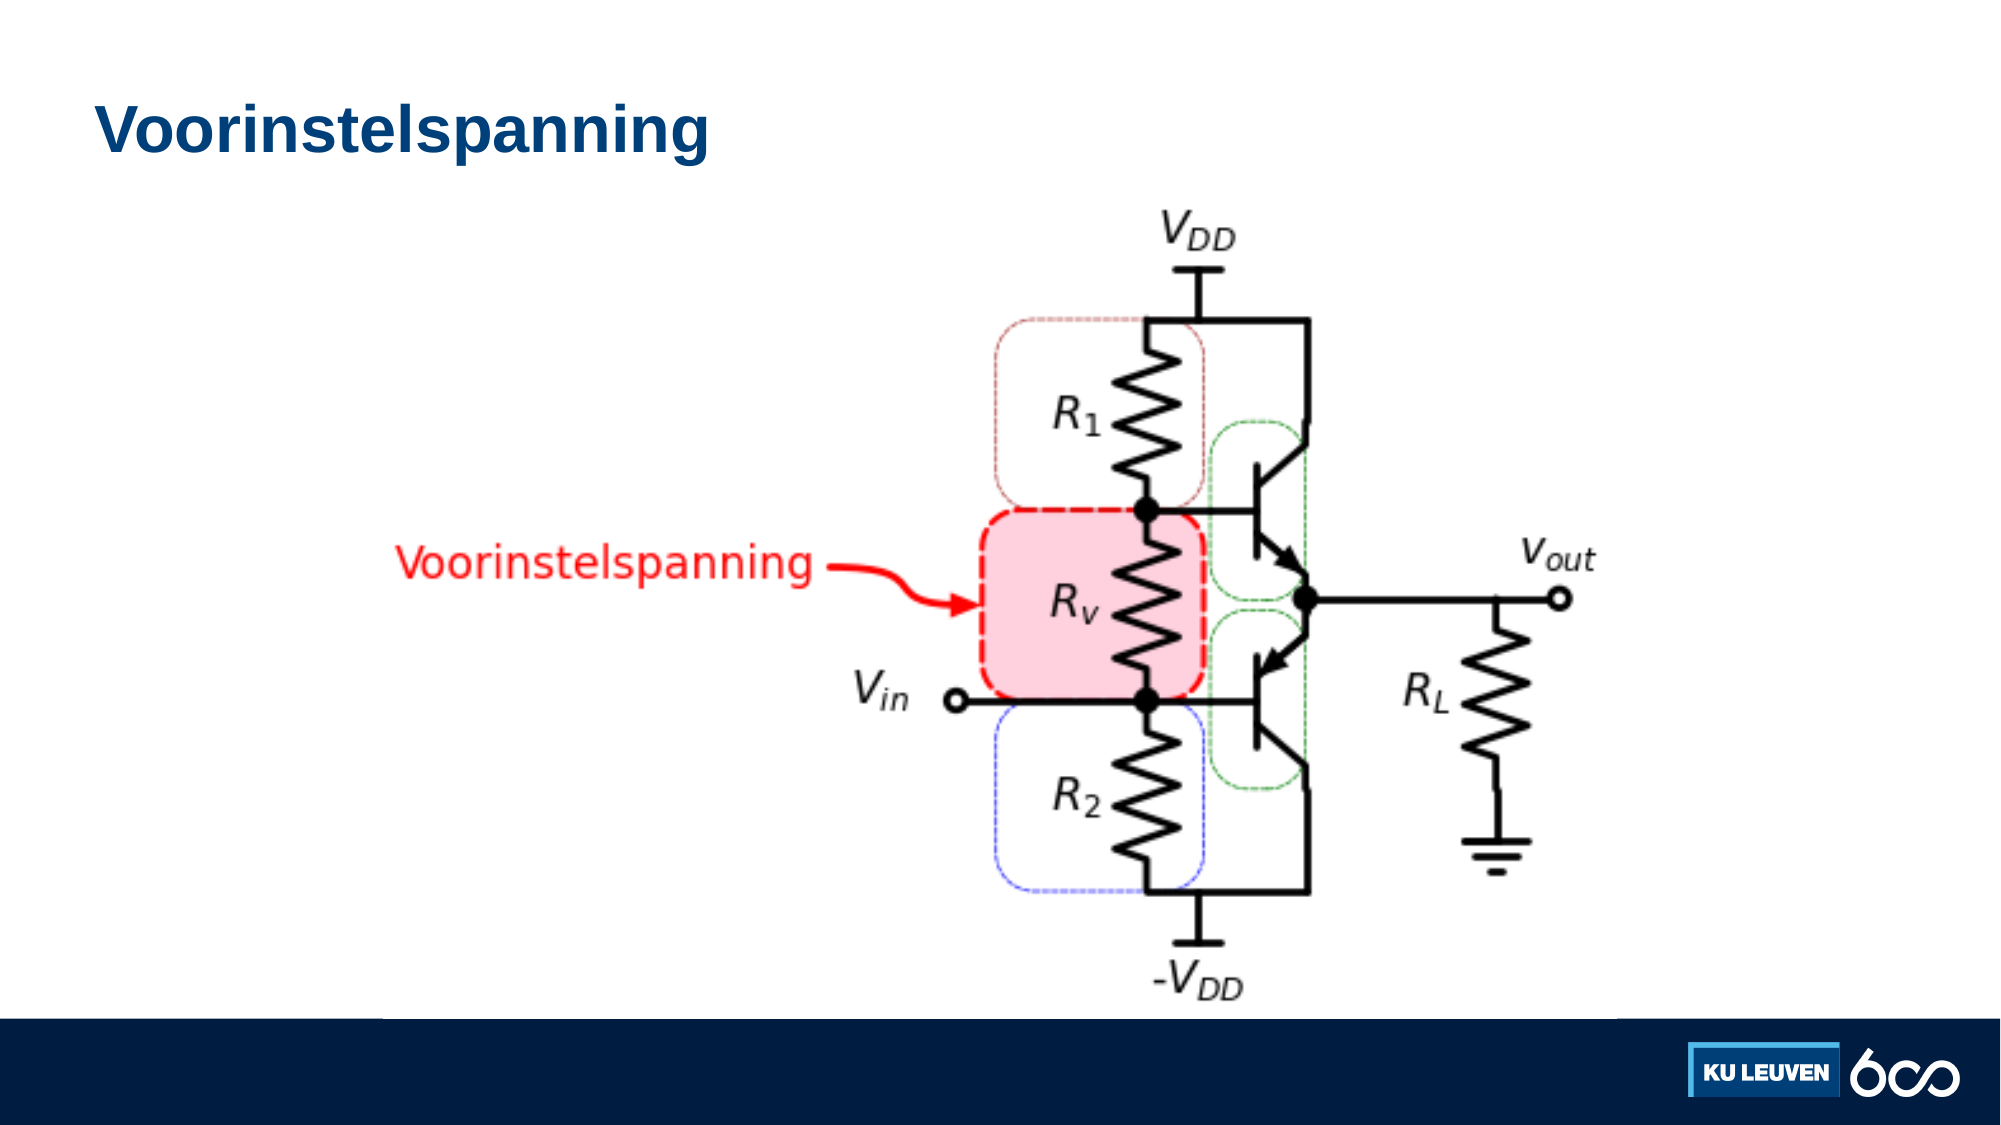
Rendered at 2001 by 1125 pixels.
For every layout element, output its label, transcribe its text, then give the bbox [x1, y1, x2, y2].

title Voorinstelspanning [94, 94, 1900, 186]
picture [1688, 1042, 1960, 1097]
picture [383, 193, 1617, 1019]
